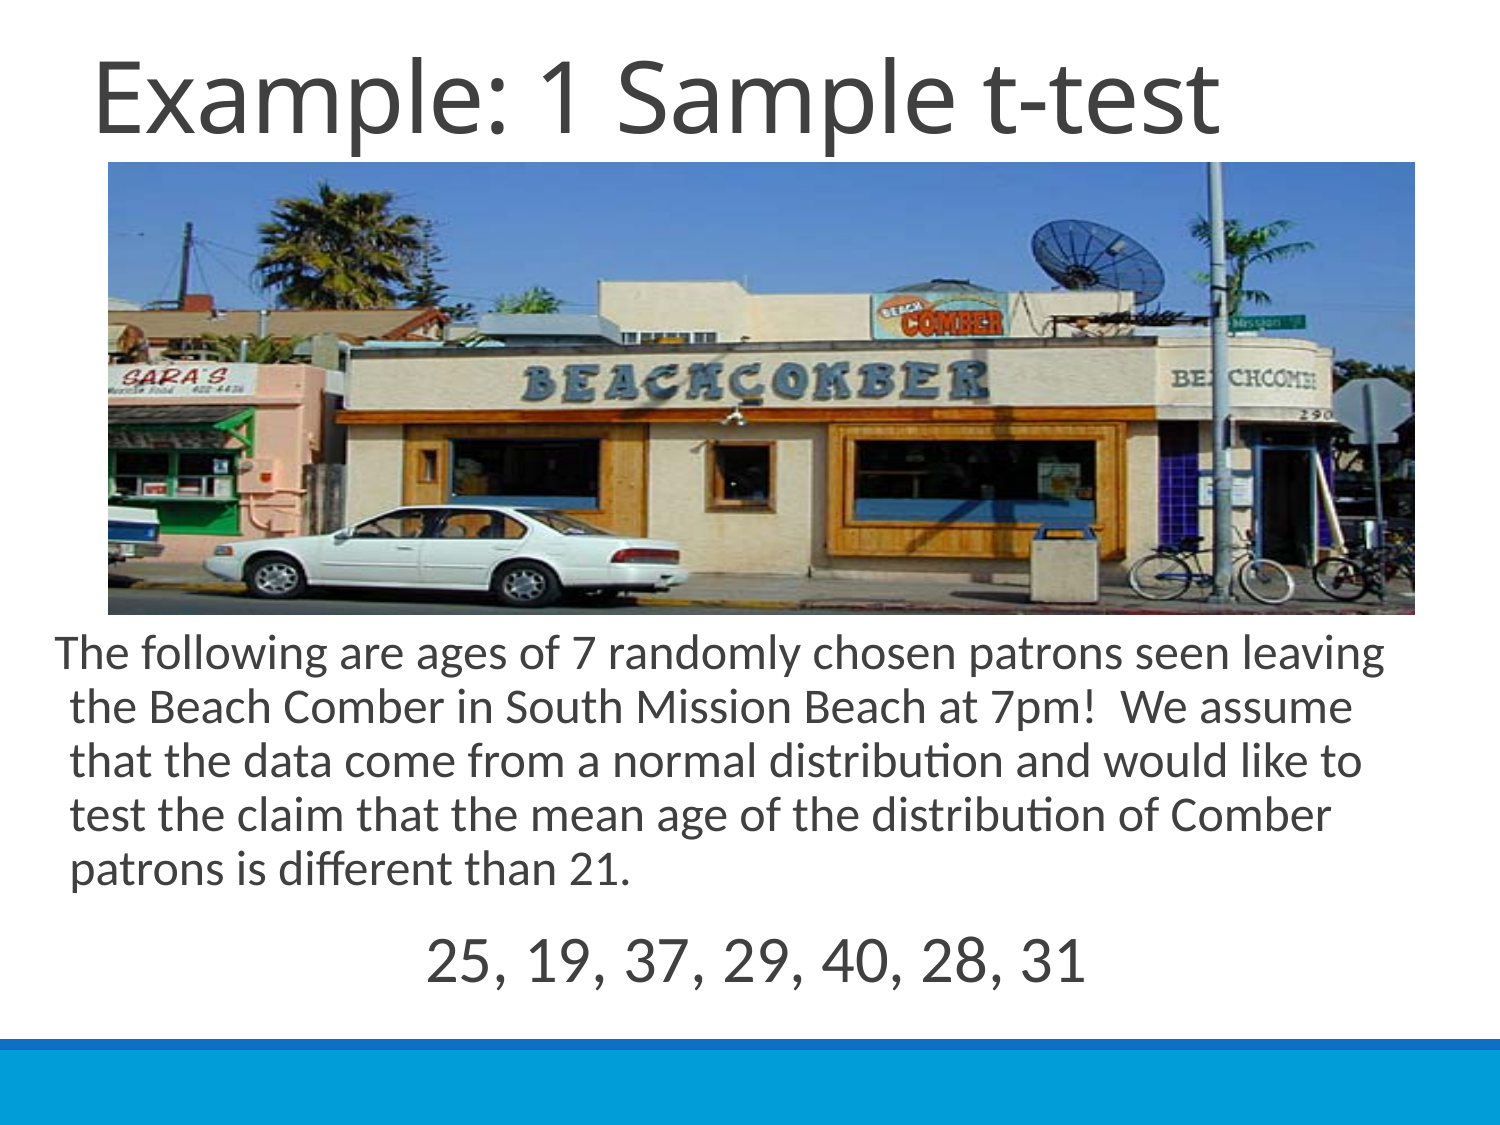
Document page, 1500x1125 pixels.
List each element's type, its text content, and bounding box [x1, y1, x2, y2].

title Example: 1 Sample t-test [75, 45, 1468, 174]
picture [108, 162, 1415, 616]
list The following are ages of 7 randomly chosen patrons seen leaving the Beach Comber in South Mission Beach at 7pm! We assume that the data come from a normal distribution and would like to test the claim that the mean age of the distribution of Comber patrons is different than 21. 25, 19, 37, 29, 40, 28, 31 [39, 618, 1459, 1094]
